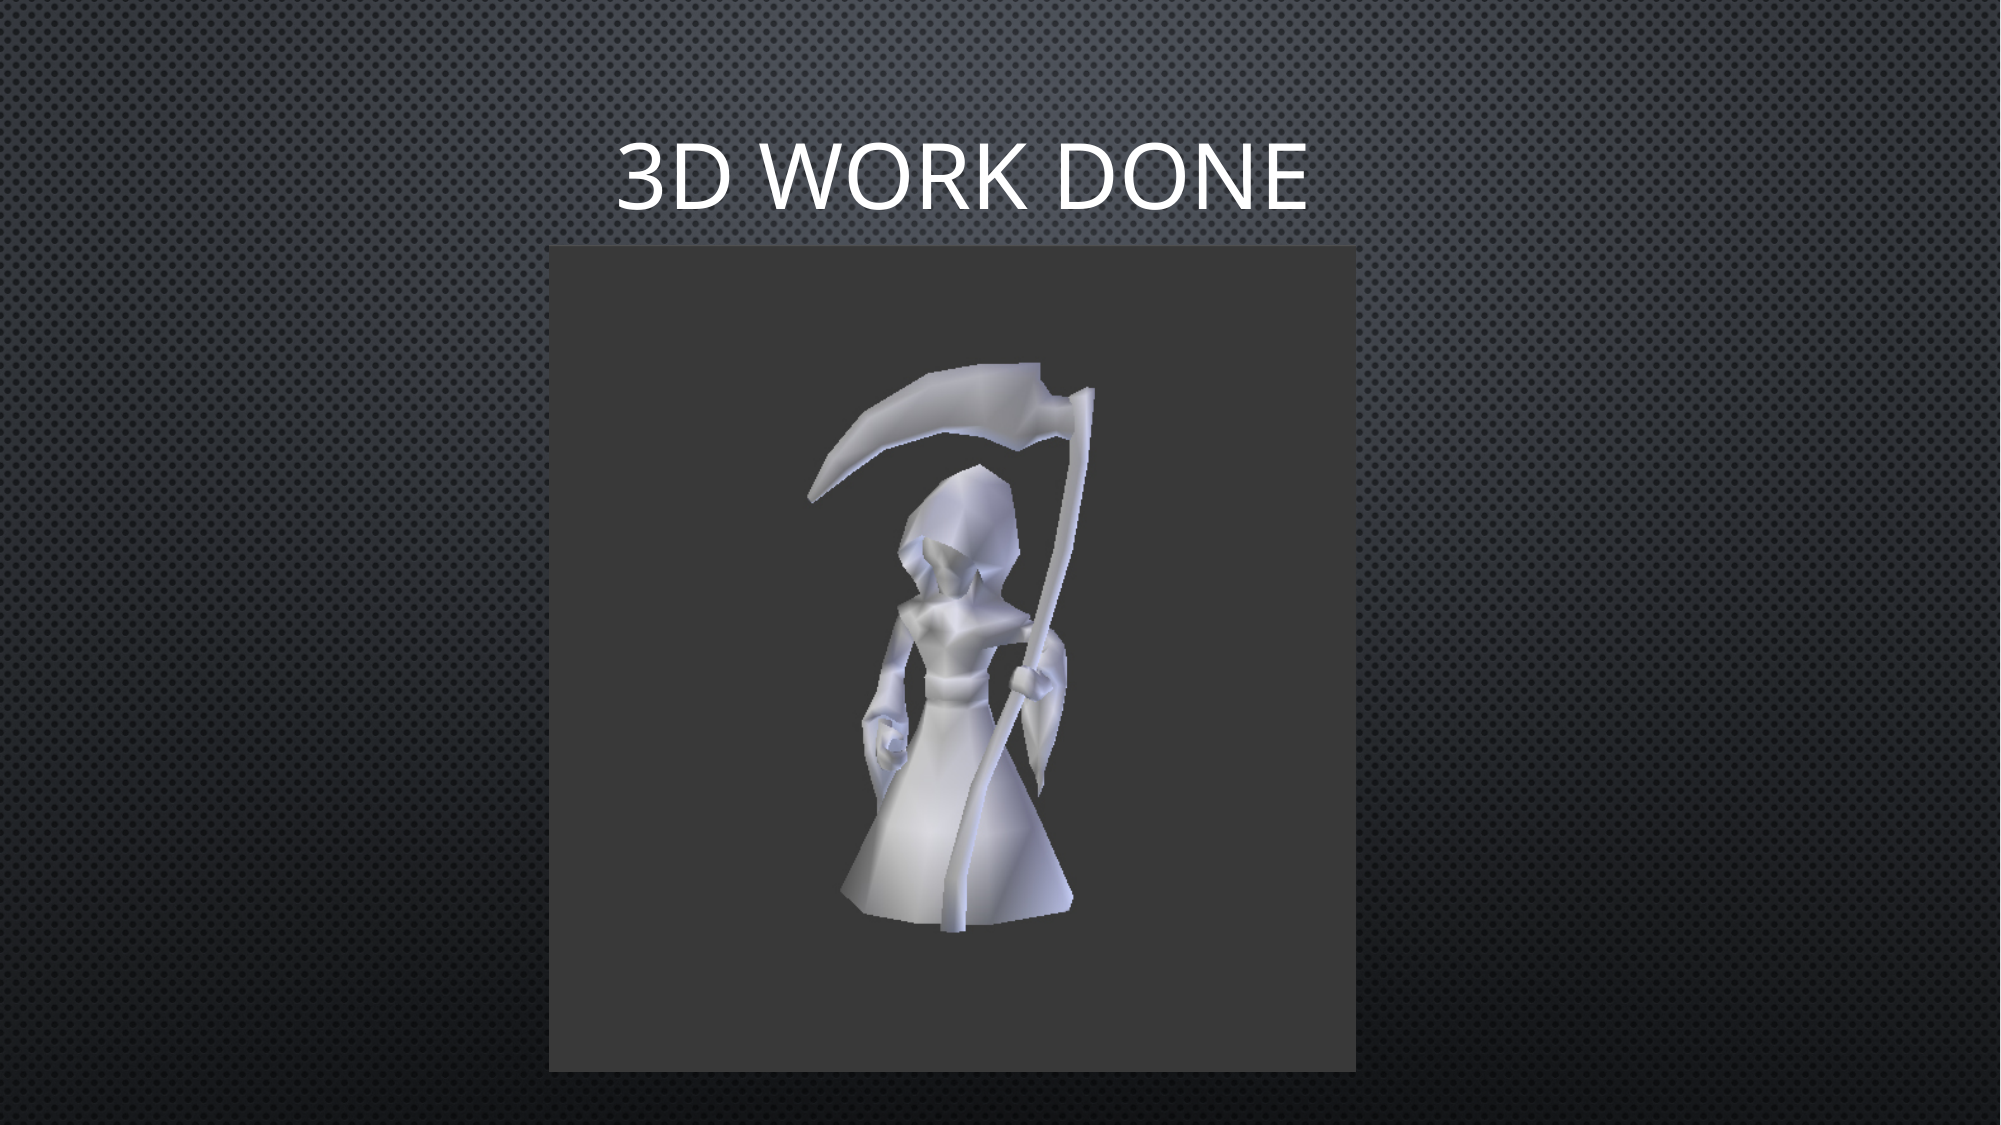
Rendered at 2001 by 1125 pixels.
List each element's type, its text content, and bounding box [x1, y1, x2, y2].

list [548, 244, 1356, 1072]
title 3D work done [252, 99, 1676, 246]
